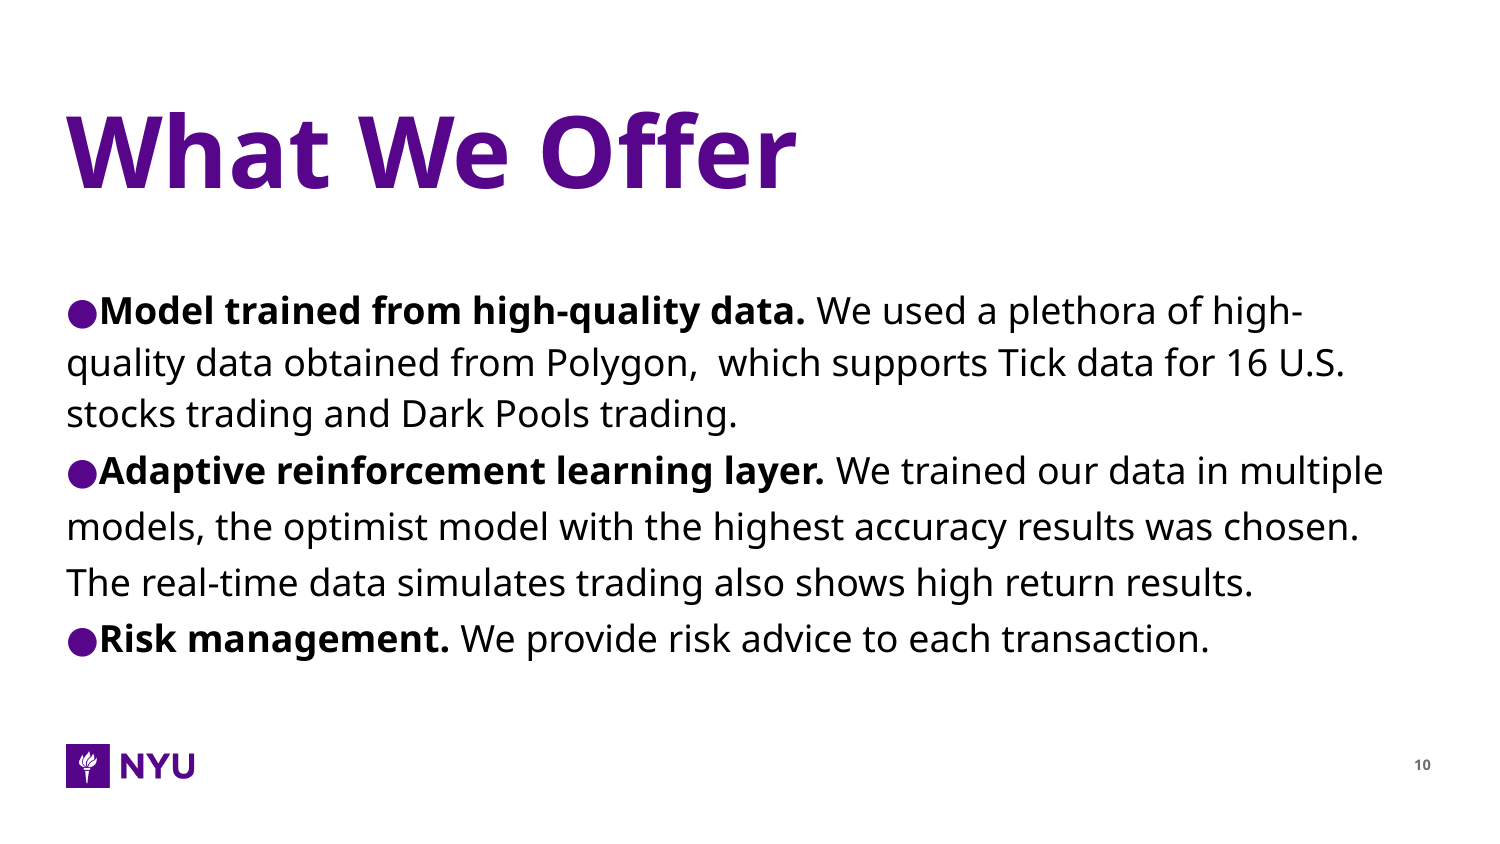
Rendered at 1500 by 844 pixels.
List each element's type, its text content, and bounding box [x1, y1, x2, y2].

picture [66, 744, 195, 788]
title What We Offer [51, 96, 1434, 205]
list ●Model trained from high-quality data. We used a plethora of high-quality data obtained from Polygon, which supports Tick data for 16 U.S. stocks trading and Dark Pools trading. ●Adaptive reinforcement learning layer. We trained our data in multiple models, the optimist model with the highest accuracy results was chosen. The real-time data simulates trading also shows high return results. ●Risk management. We provide risk advice to each transaction. [51, 265, 1405, 634]
